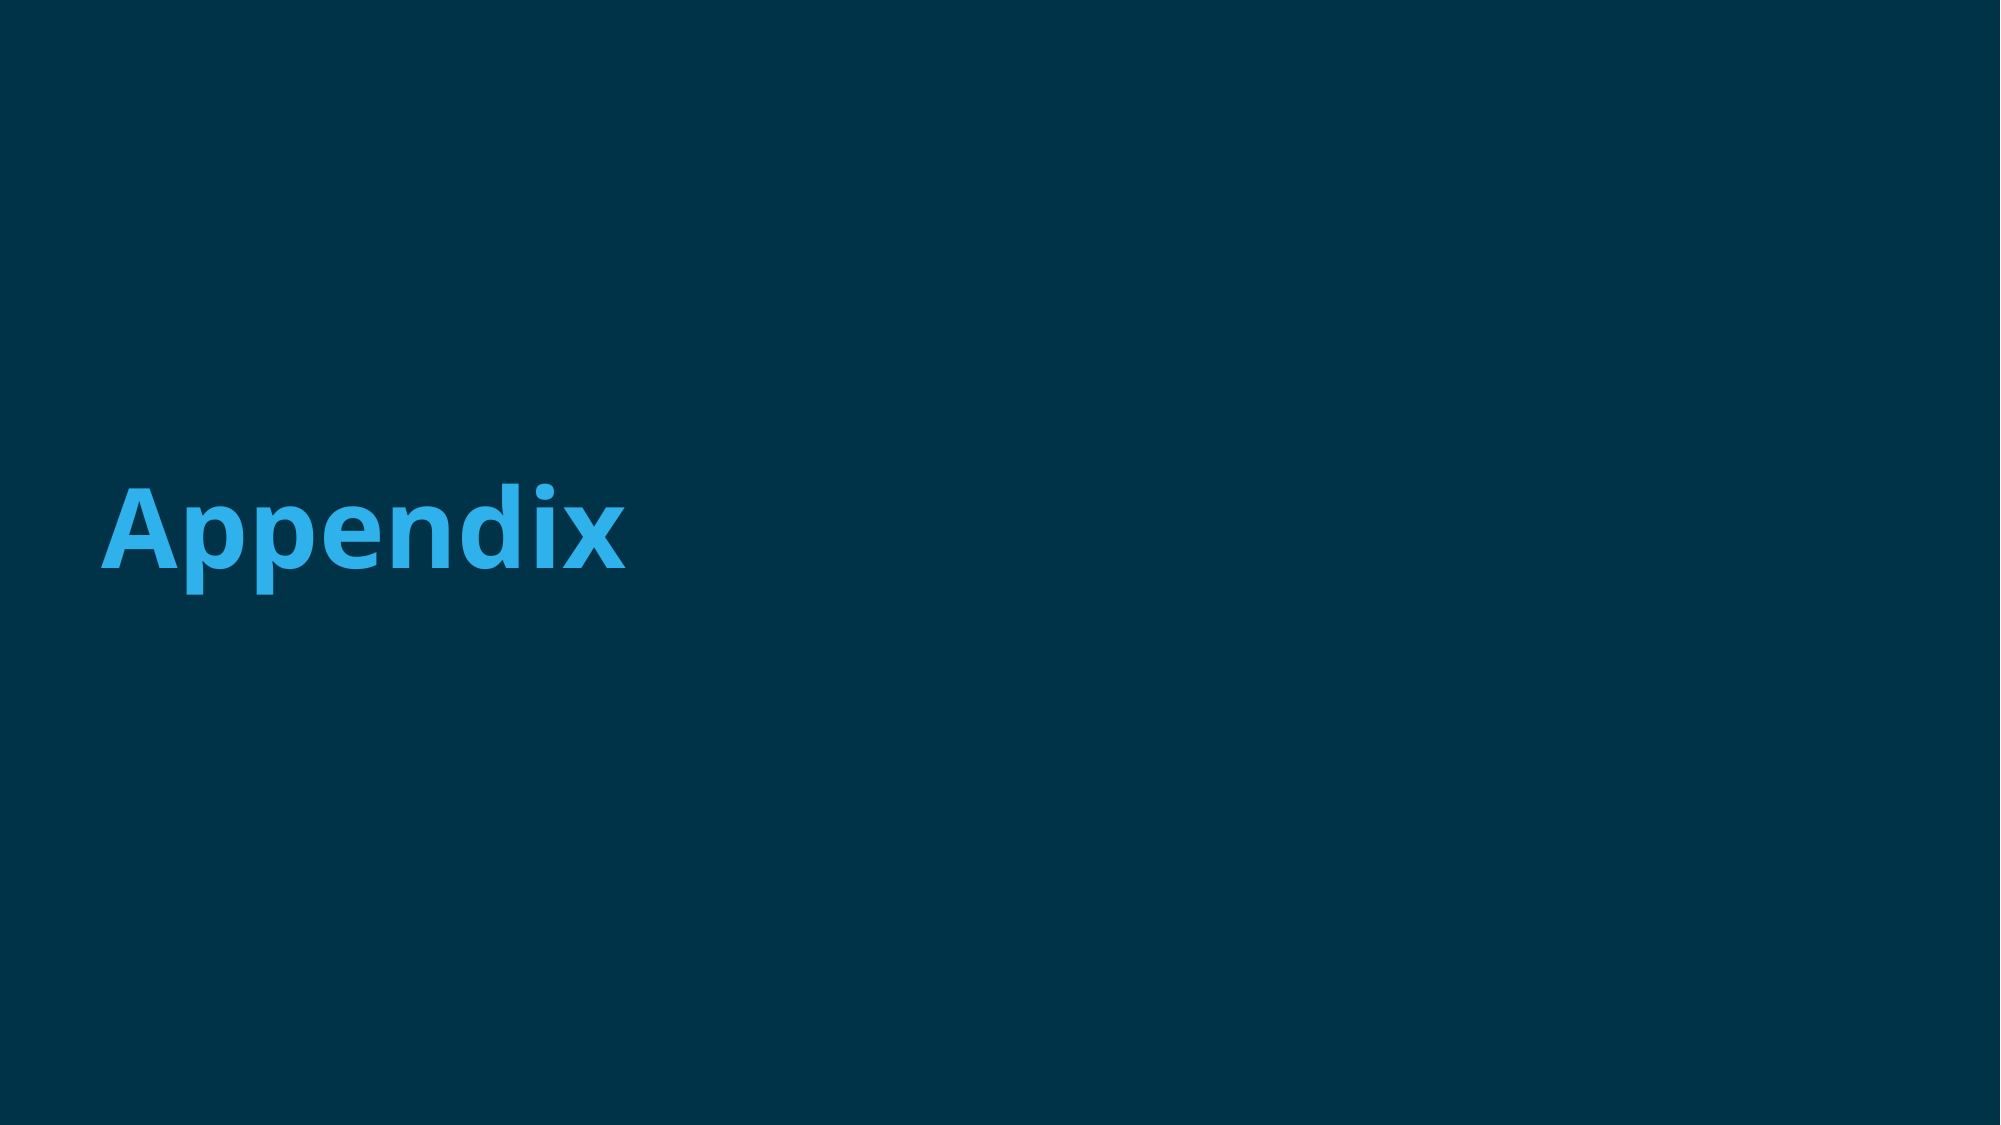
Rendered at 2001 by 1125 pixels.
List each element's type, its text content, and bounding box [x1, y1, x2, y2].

title Appendix [86, 430, 1787, 635]
